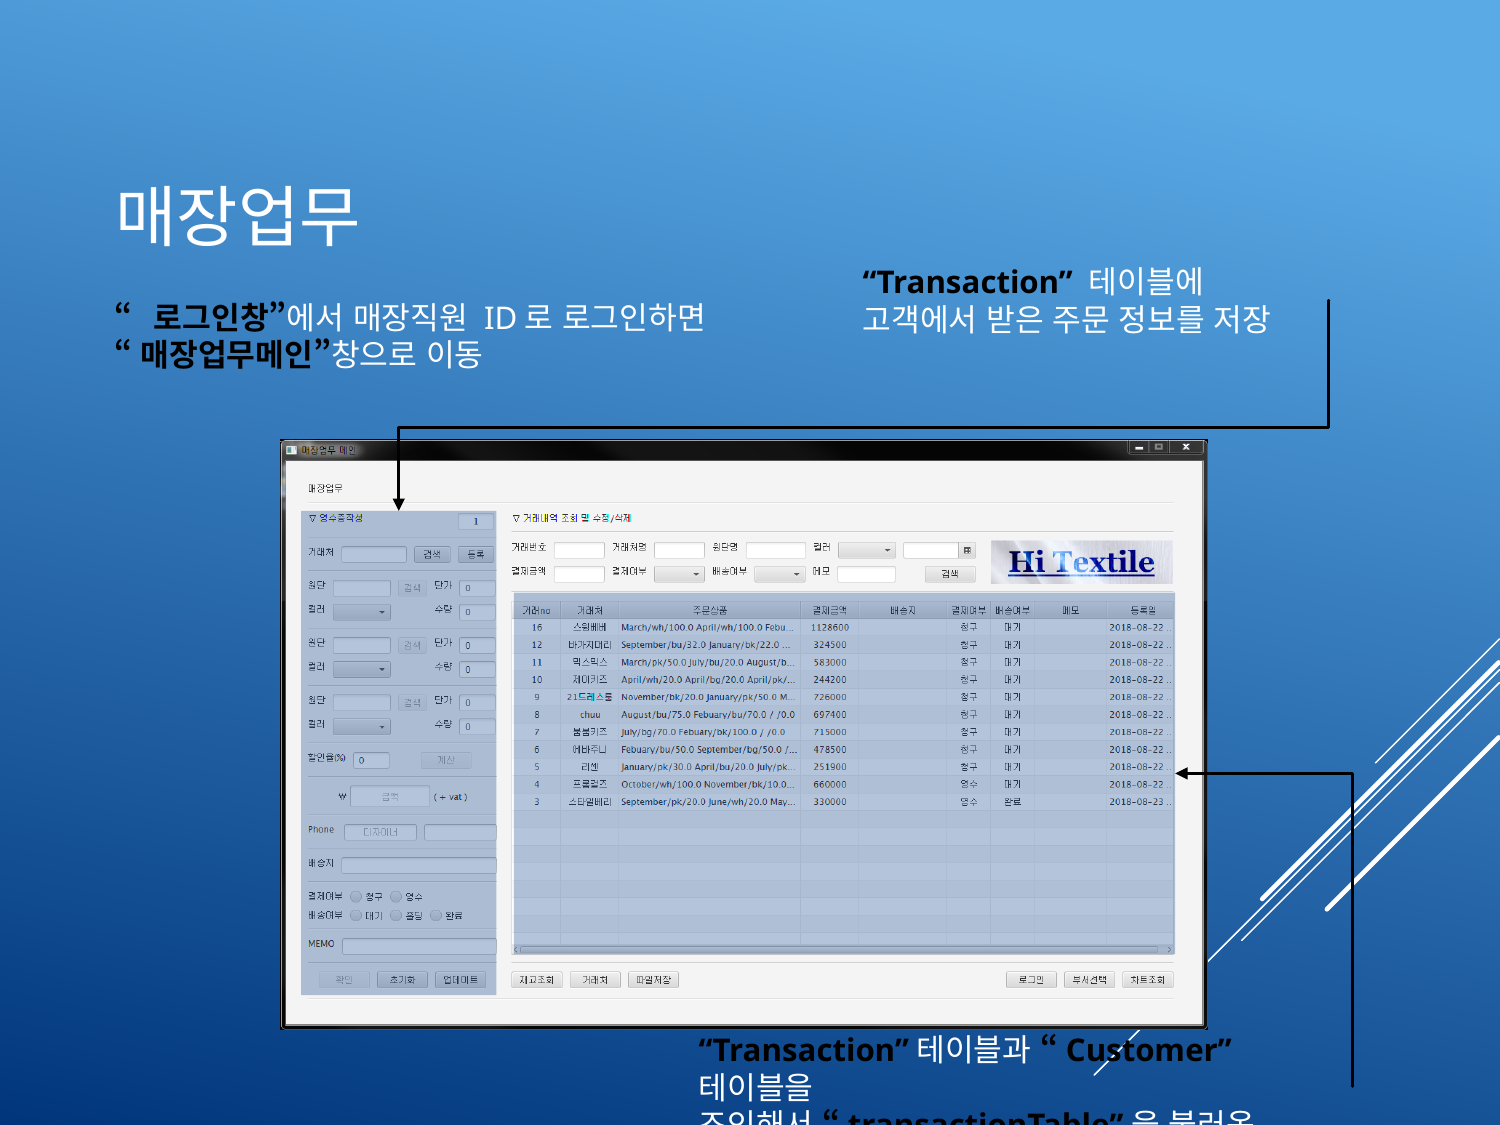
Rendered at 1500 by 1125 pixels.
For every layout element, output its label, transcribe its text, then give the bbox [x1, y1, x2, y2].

text_box “로그인창”에서 매장직원 ID로 로그인하면 “매장업무메인”창으로 이동 [100, 290, 774, 381]
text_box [398, 300, 1329, 512]
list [124, 296, 1363, 935]
title 매장업무 [100, 90, 1176, 296]
picture [280, 439, 1208, 1031]
text_box “Transaction”테이블과 “Customer”테이블을 조인해서 “transactionTable”을 불러옴 [683, 1031, 1353, 1125]
text_box “Transaction” 테이블에 고객에서 받은 주문 정보를 저장 [847, 255, 1329, 296]
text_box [1174, 773, 1353, 1069]
